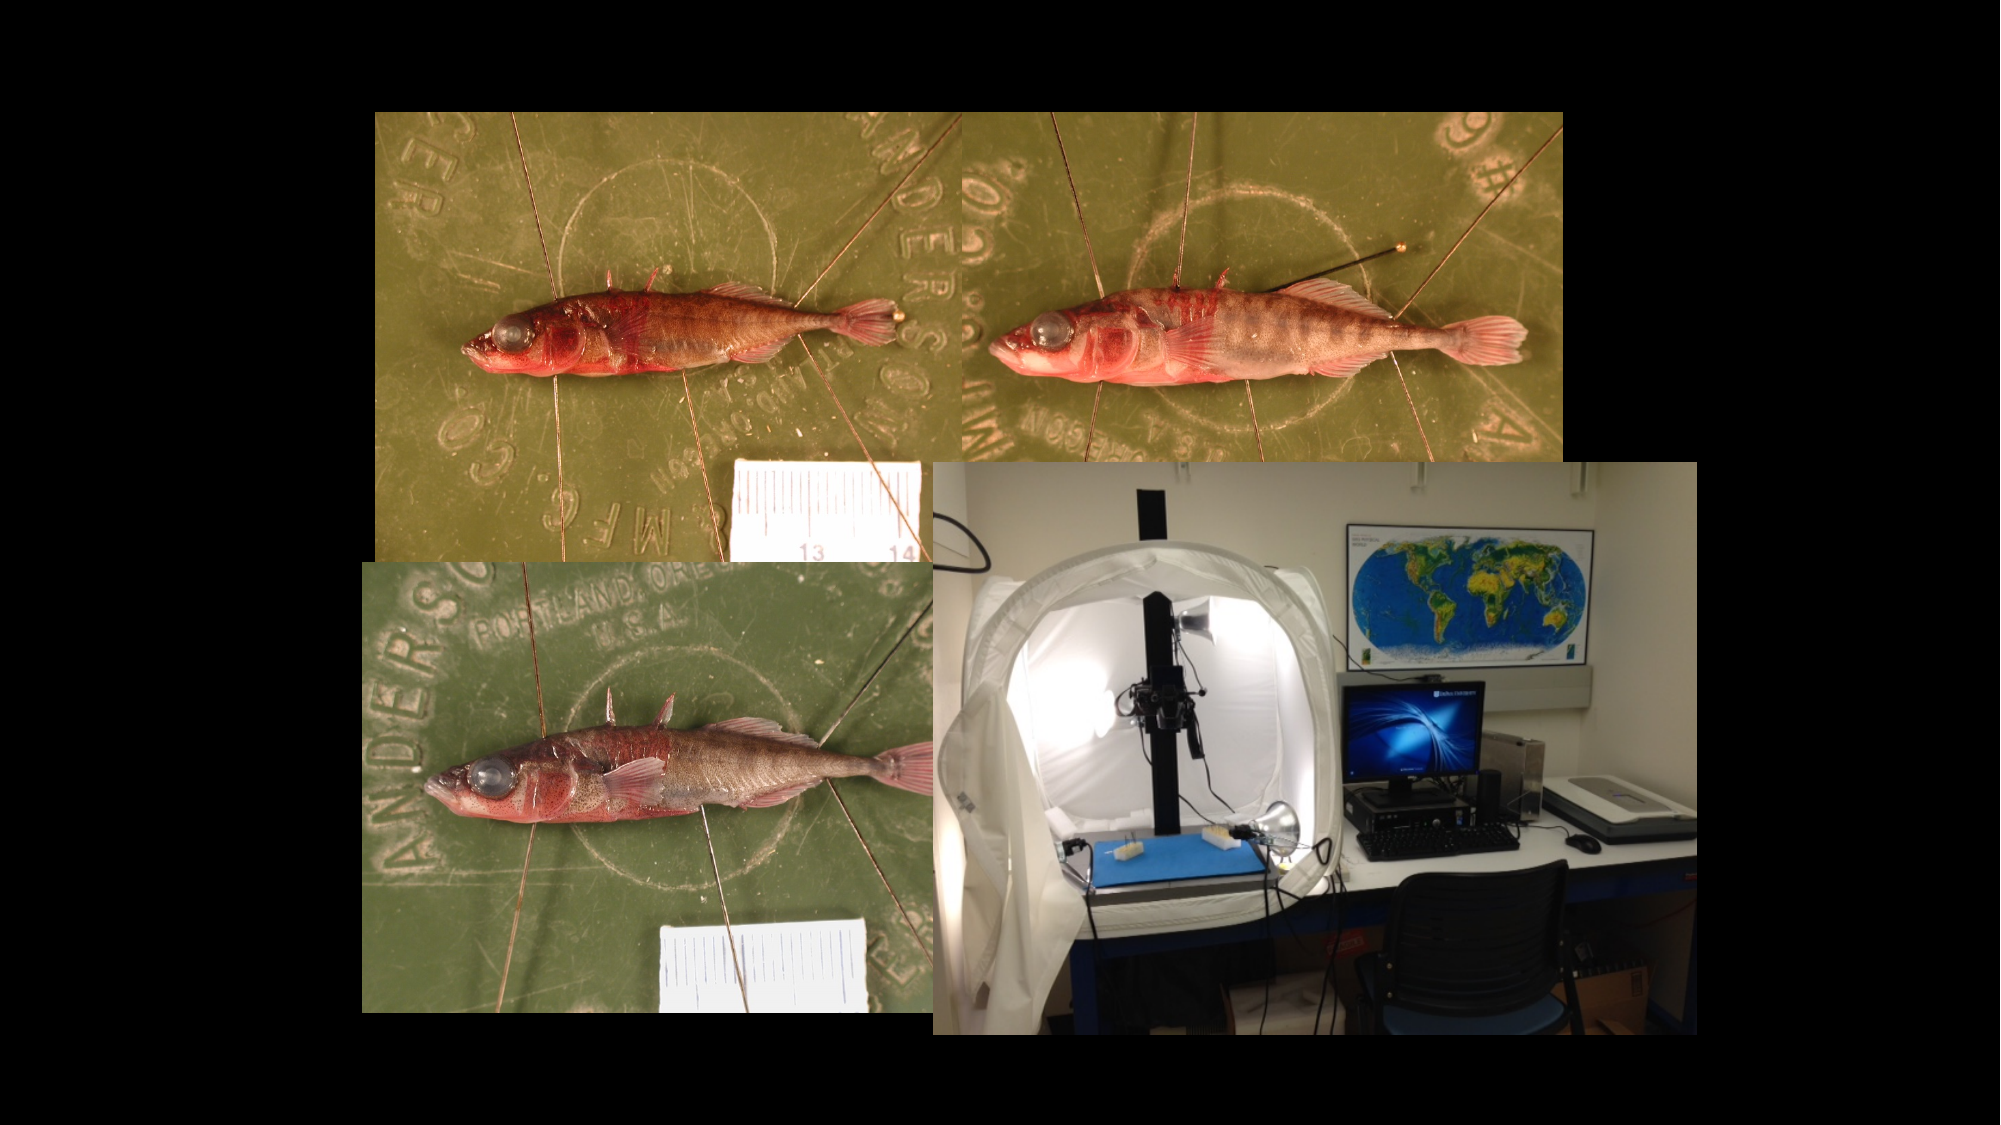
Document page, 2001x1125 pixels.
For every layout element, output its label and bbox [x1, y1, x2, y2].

list [962, 112, 1563, 462]
list [362, 562, 933, 1013]
picture [933, 462, 1697, 1035]
list [374, 112, 962, 562]
